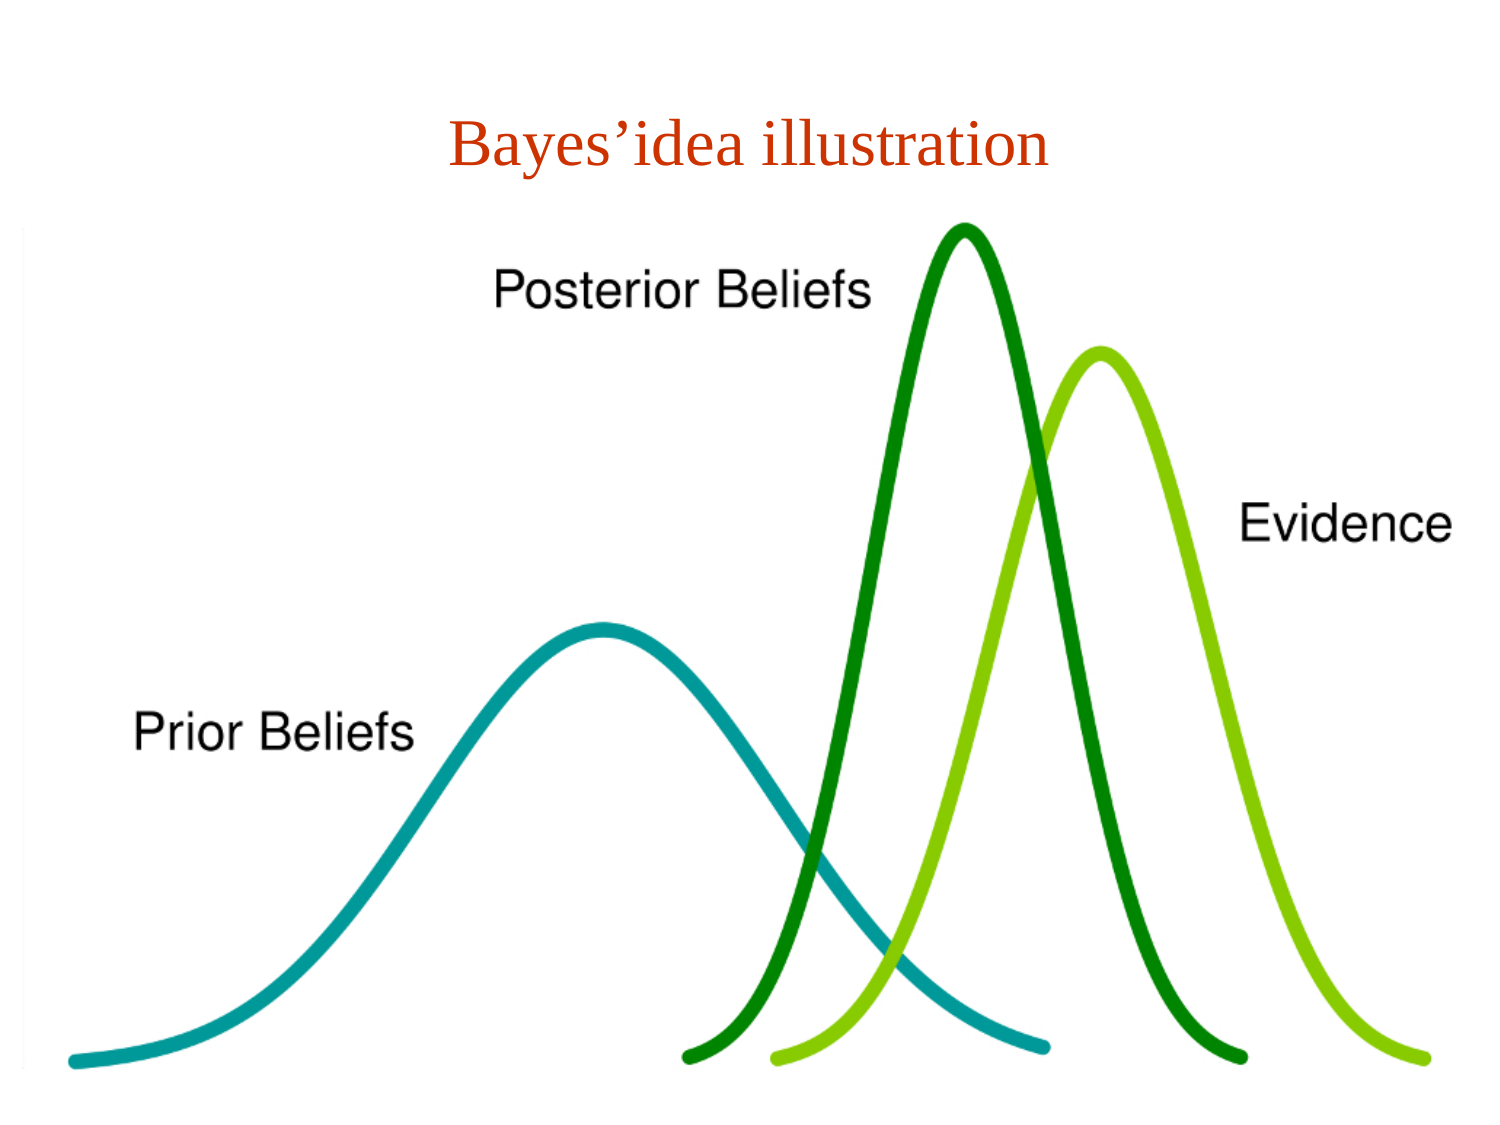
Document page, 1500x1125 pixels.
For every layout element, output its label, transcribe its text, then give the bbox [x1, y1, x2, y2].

picture [22, 198, 1478, 1100]
title Bayes’idea illustration [75, 45, 1425, 197]
